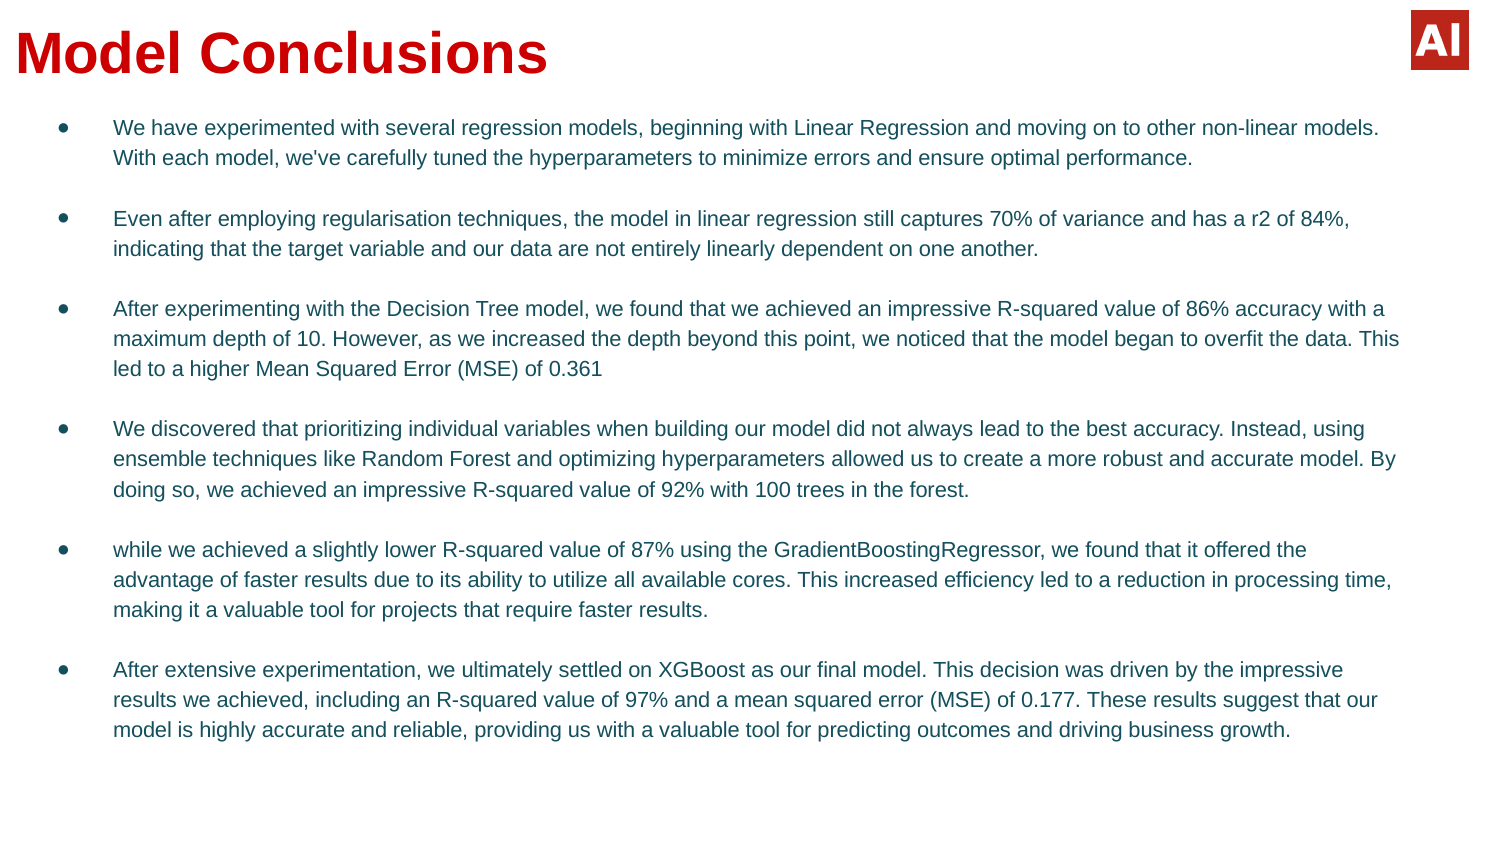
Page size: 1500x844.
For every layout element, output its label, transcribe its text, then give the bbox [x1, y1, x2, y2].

picture [1411, 10, 1469, 70]
title Model Conclusions [0, 0, 1398, 94]
list We have experimented with several regression models, beginning with Linear Regression and moving on to other non-linear models. With each model, we've carefully tuned the hyperparameters to minimize errors and ensure optimal performance. Even after employing regularisation techniques, the model in linear regression still captures 70% of variance and has a r2 of 84%, indicating that the target variable and our data are not entirely linearly dependent on one another. After experimenting with the Decision Tree model, we found that we achieved an impressive R-squared value of 86% accuracy with a maximum depth of 10. However, as we increased the depth beyond this point, we noticed that the model began to overfit the data. This led to a higher Mean Squared Error (MSE) of 0.361 We discovered that prioritizing individual variables when building our model did not always lead to the best accuracy. Instead, using ensemble techniques like Random Forest and optimizing hyperparameters allowed us to create a more robust and accurate model. By doing so, we achieved an impressive R-squared value of 92% with 100 trees in the forest. while we achieved a slightly lower R-squared value of 87% using the GradientBoostingRegressor, we found that it offered the advantage of faster results due to its ability to utilize all available cores. This increased efficiency led to a reduction in processing time, making it a valuable tool for projects that require faster results. After extensive experimentation, we ultimately settled on XGBoost as our final model. This decision was driven by the impressive results we achieved, including an R-squared value of 97% and a mean squared error (MSE) of 0.177. These results suggest that our model is highly accurate and reliable, providing us with a valuable tool for predicting outcomes and driving business growth. [23, 94, 1421, 656]
